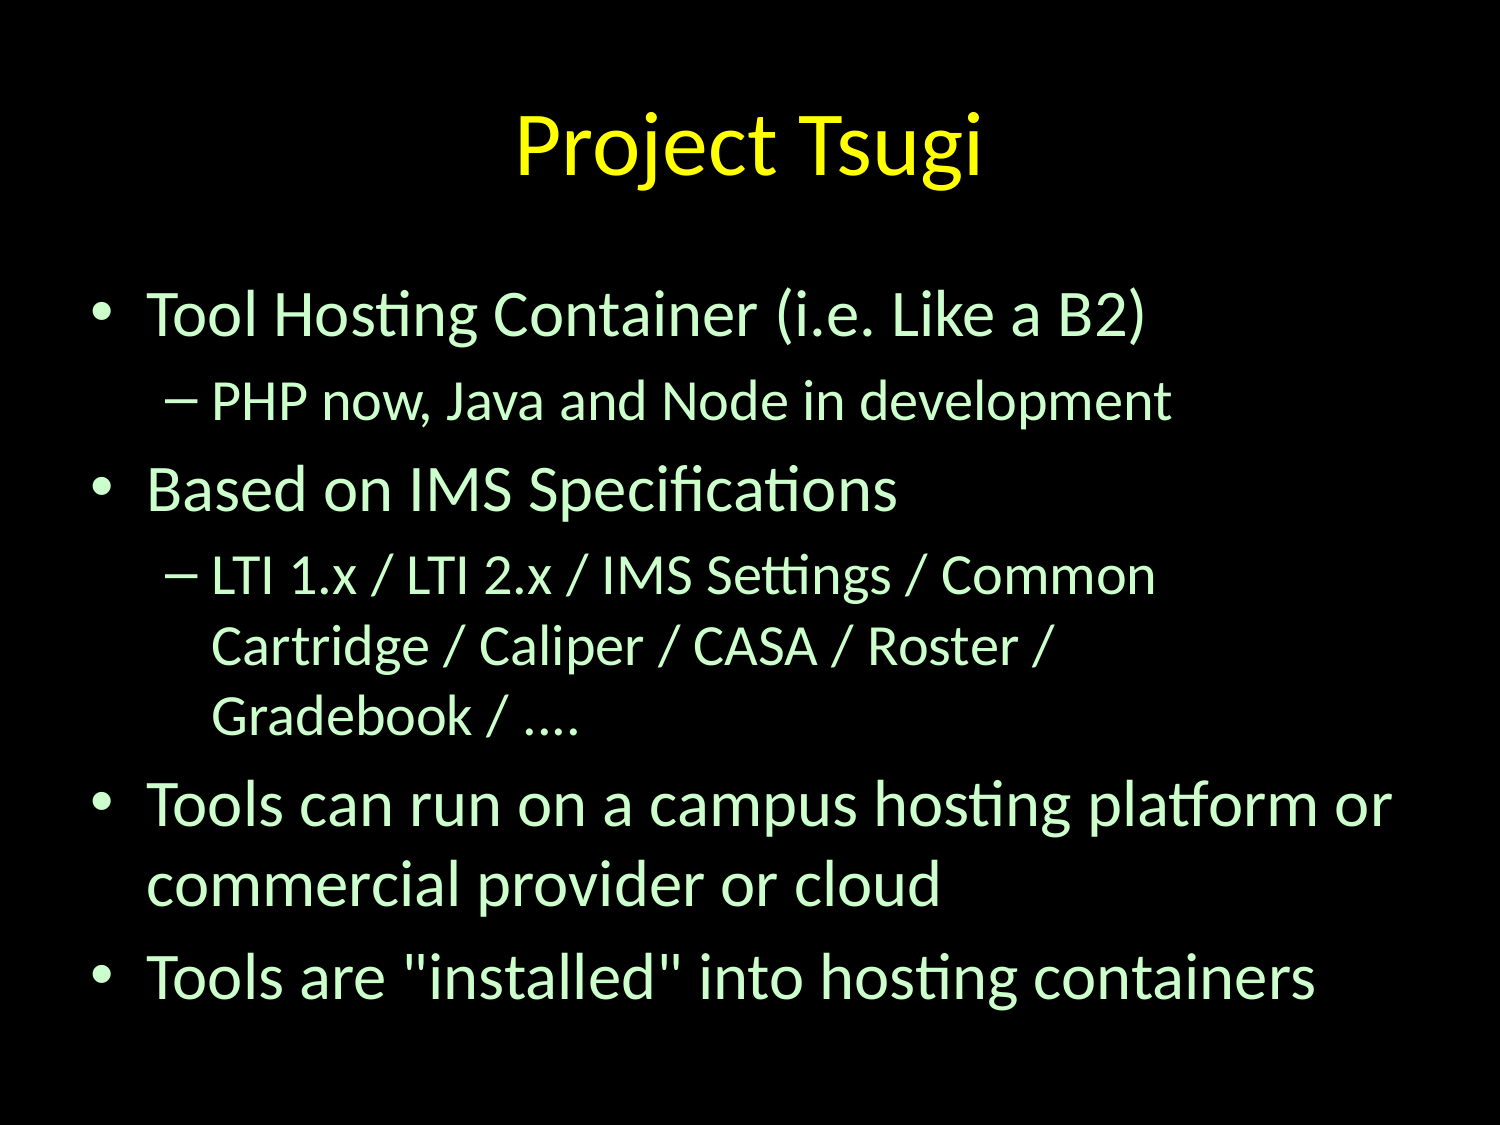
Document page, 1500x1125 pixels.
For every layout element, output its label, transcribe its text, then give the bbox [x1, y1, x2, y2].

list Tool Hosting Container (i.e. Like a B2) PHP now, Java and Node in development Based on IMS Specifications LTI 1.x / LTI 2.x / IMS Settings / Common Cartridge / Caliper / CASA / Roster / Gradebook / .... Tools can run on a campus hosting platform or commercial provider or cloud Tools are "installed" into hosting containers [75, 262, 1425, 1005]
title Project Tsugi [75, 45, 1425, 233]
